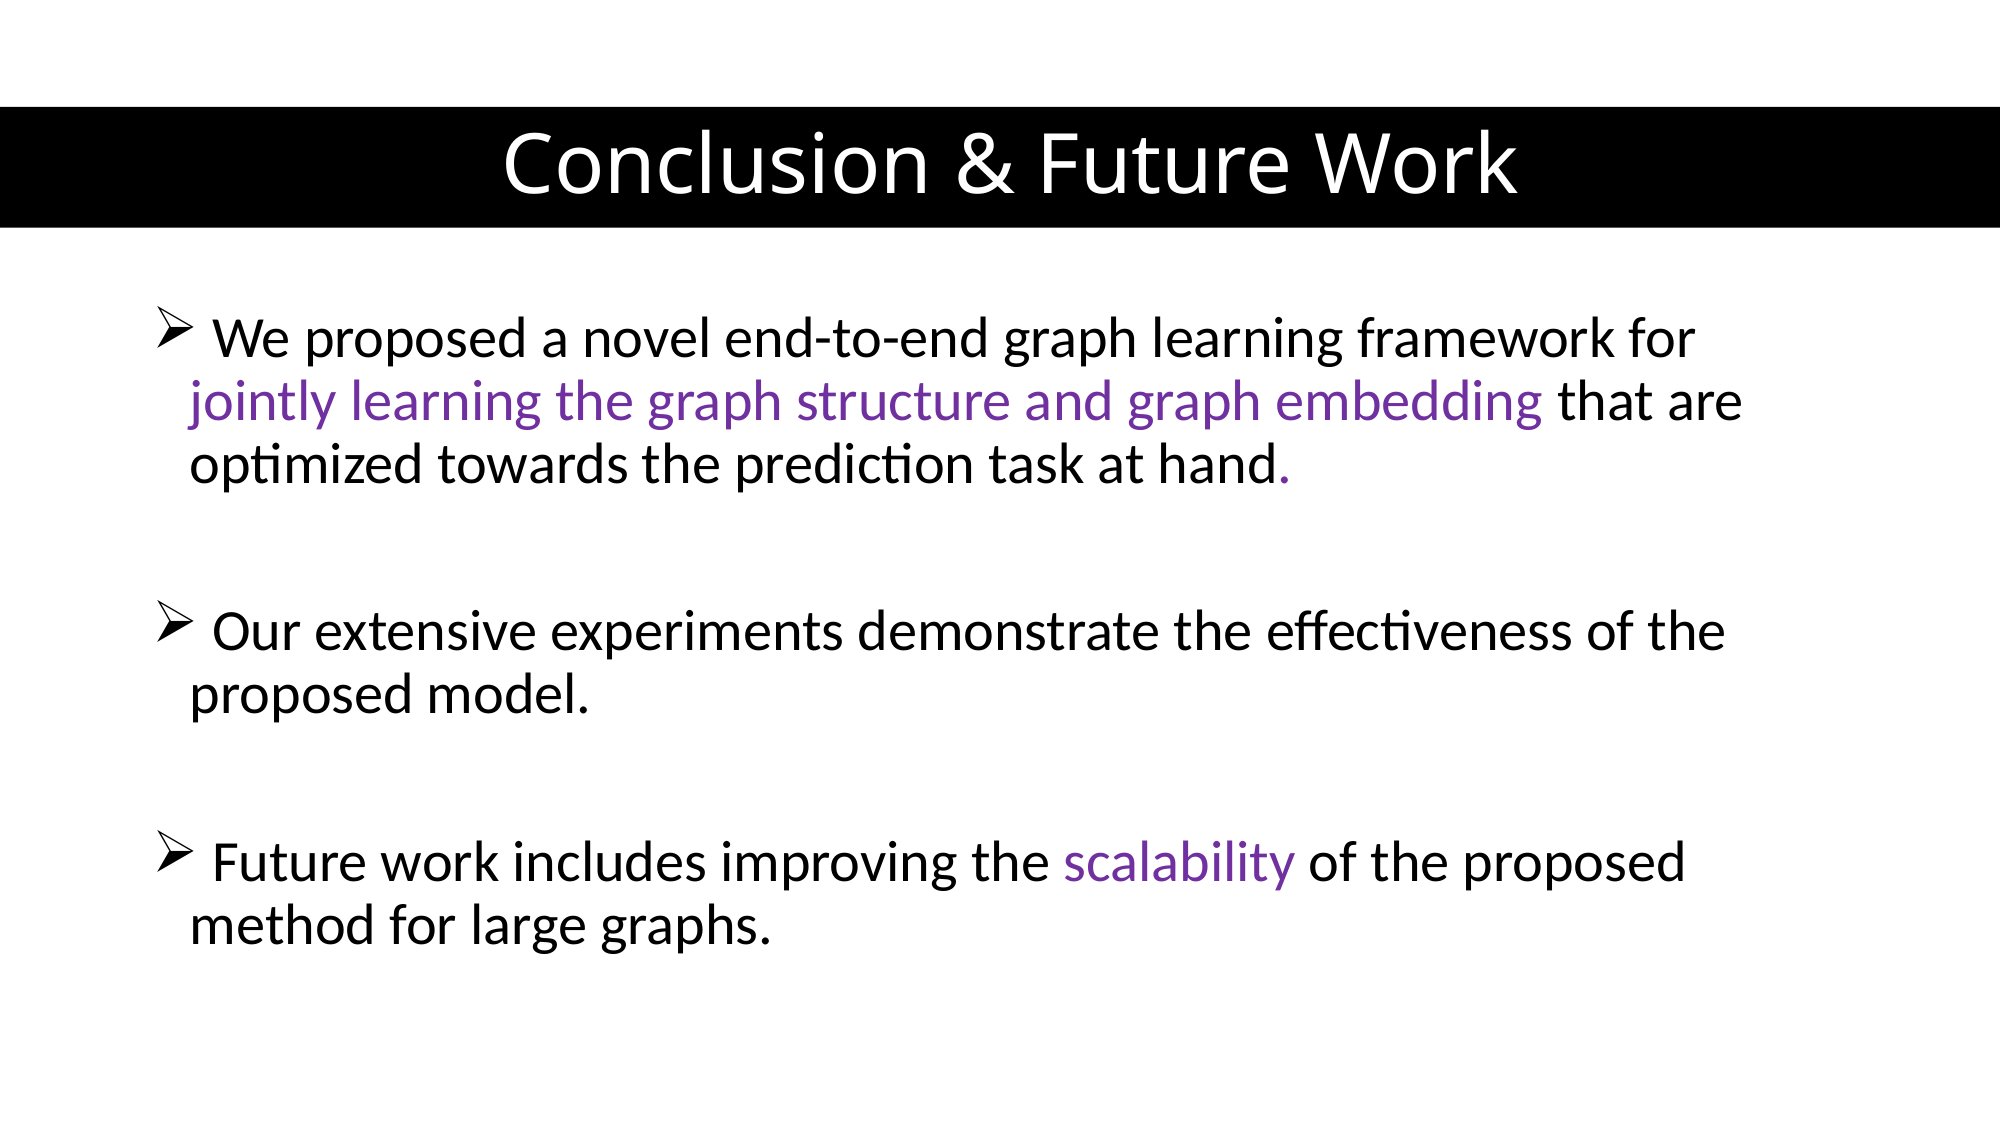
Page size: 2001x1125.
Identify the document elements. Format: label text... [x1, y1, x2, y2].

text_box [0, 106, 2000, 229]
list We proposed a novel end-to-end graph learning framework for jointly learning the graph structure and graph embedding that are optimized towards the prediction task at hand. Our extensive experiments demonstrate the effectiveness of the proposed model. Future work includes improving the scalability of the proposed method for large graphs. [137, 299, 1863, 1014]
title Conclusion & Future Work [91, 105, 1931, 228]
